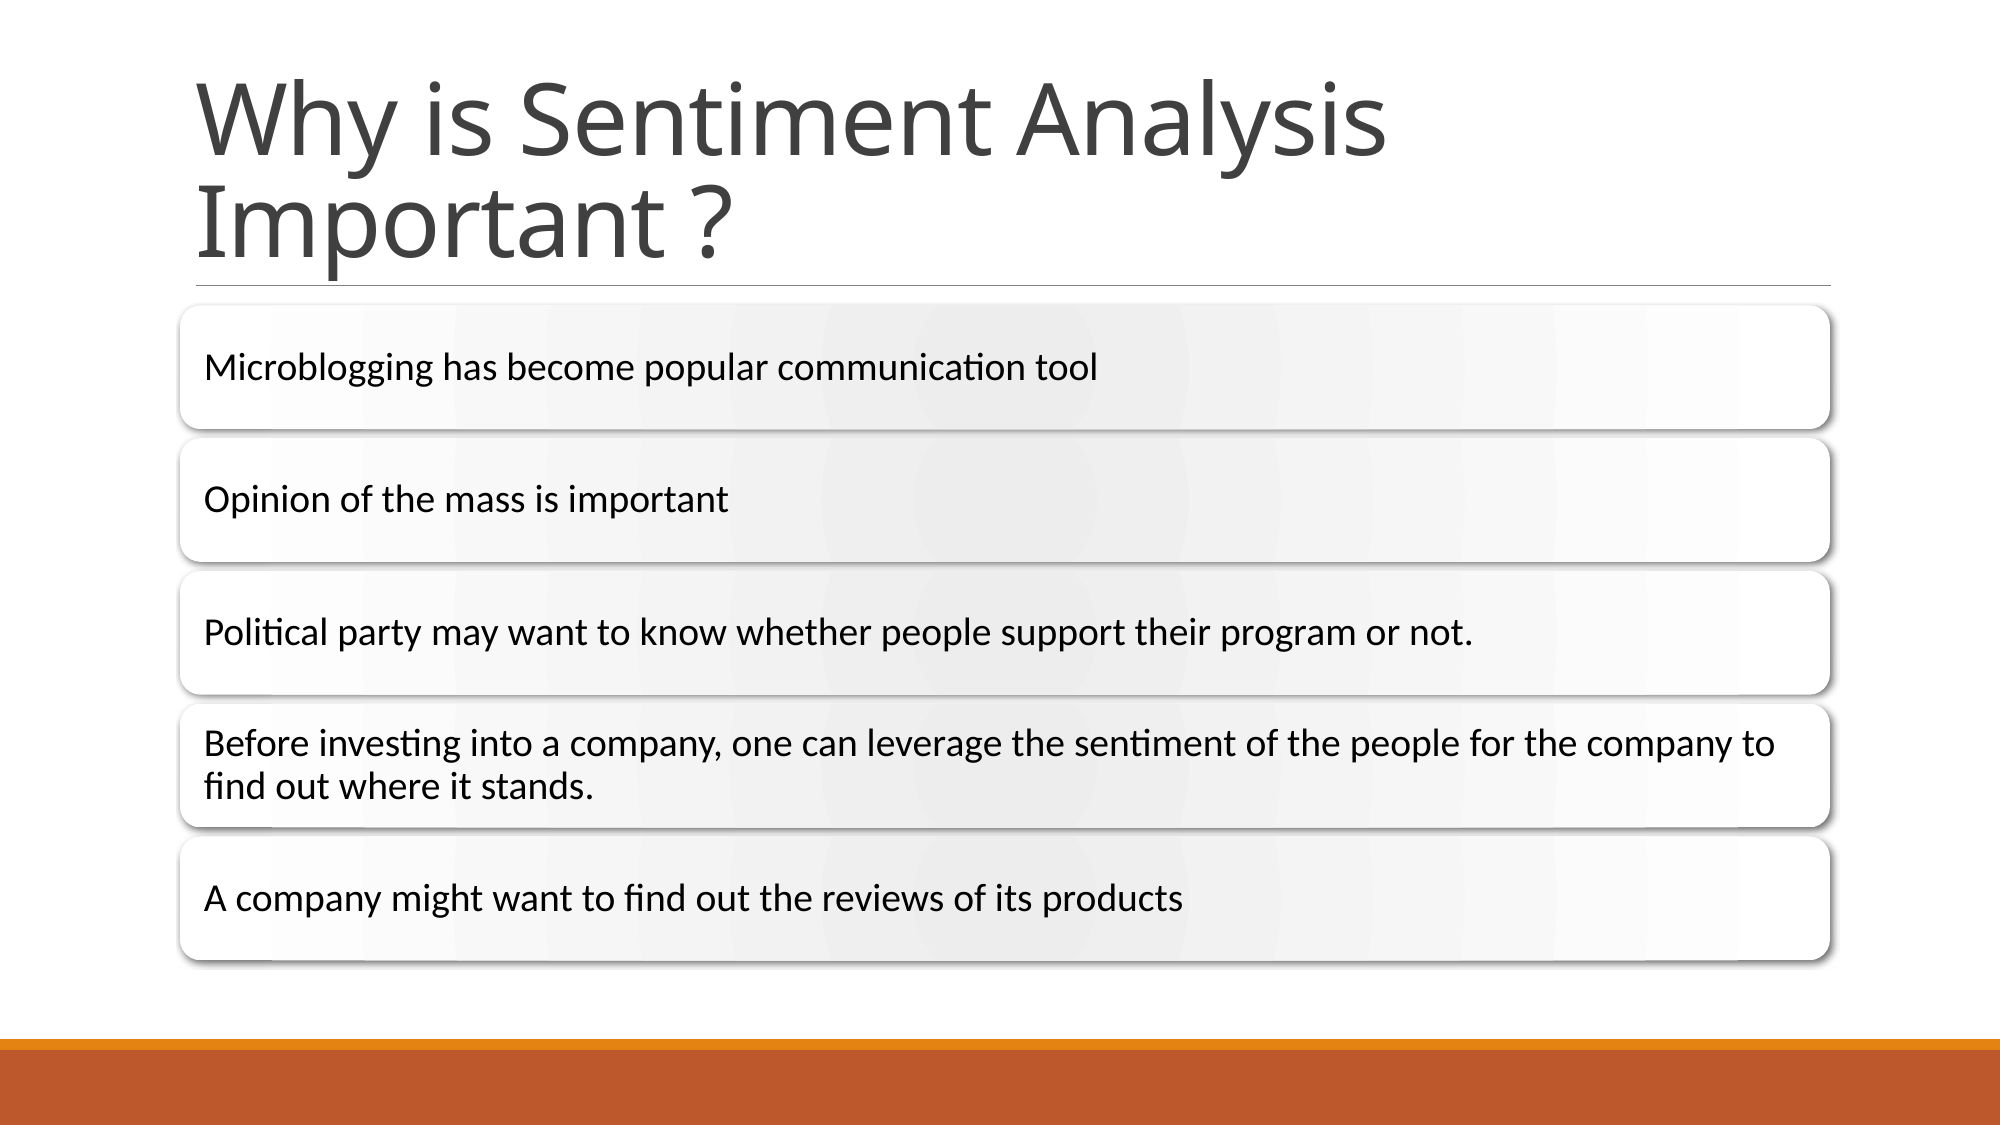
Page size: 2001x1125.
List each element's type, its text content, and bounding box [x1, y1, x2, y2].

title Why is Sentiment Analysis Important ? [180, 47, 1830, 285]
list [179, 302, 1831, 964]
